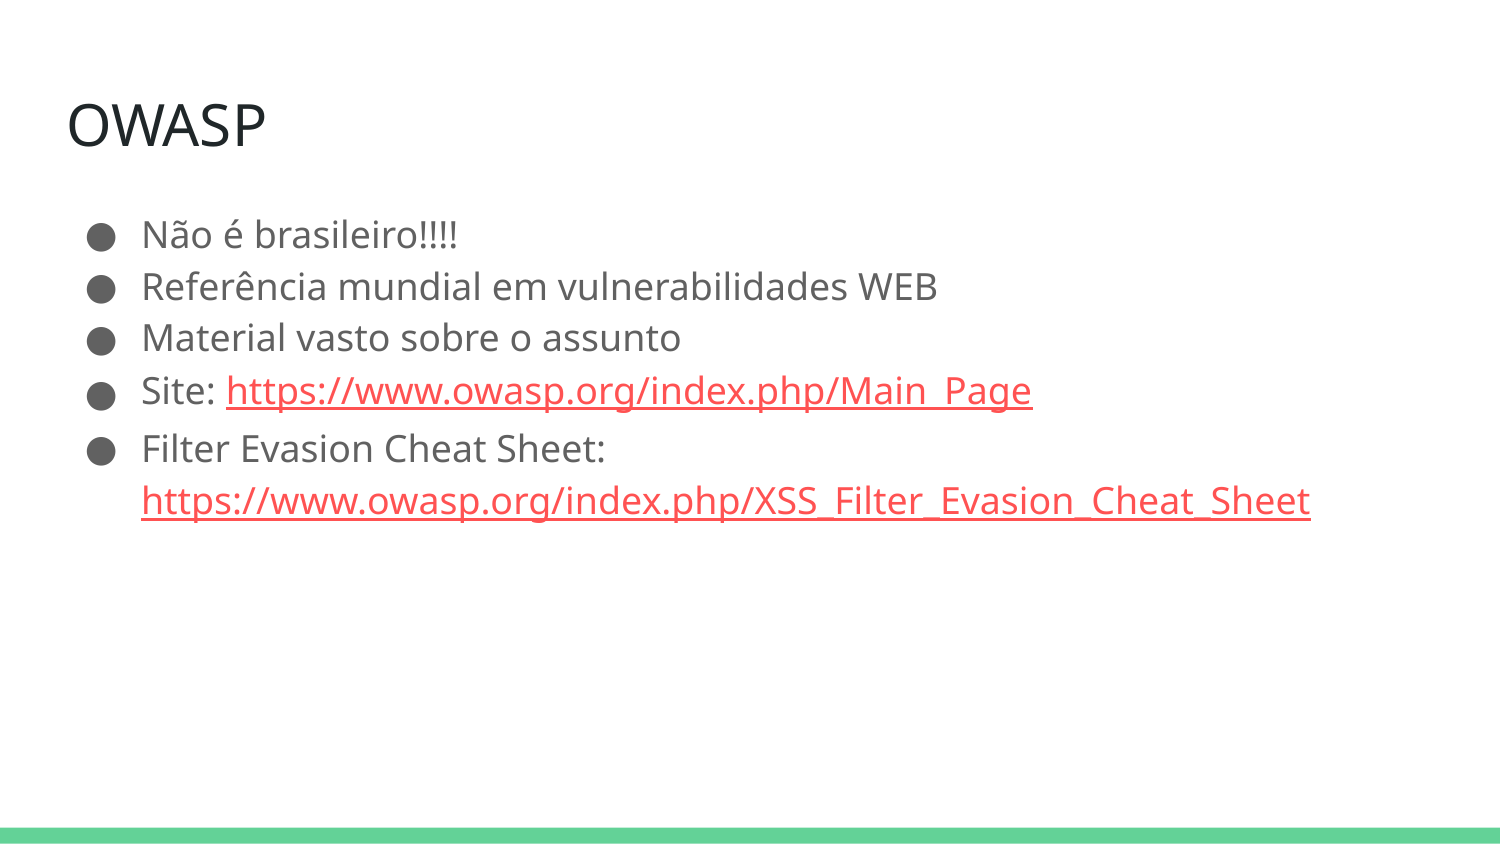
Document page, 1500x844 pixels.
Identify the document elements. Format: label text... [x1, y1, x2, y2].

title OWASP [51, 72, 1449, 167]
list Não é brasileiro!!!! Referência mundial em vulnerabilidades WEB Material vasto sobre o assunto Site: https://www.owasp.org/index.php/Main_Page Filter Evasion Cheat Sheet: https://www.owasp.org/index.php/XSS_Filter_Evasion_Cheat_Sheet [51, 189, 1449, 750]
